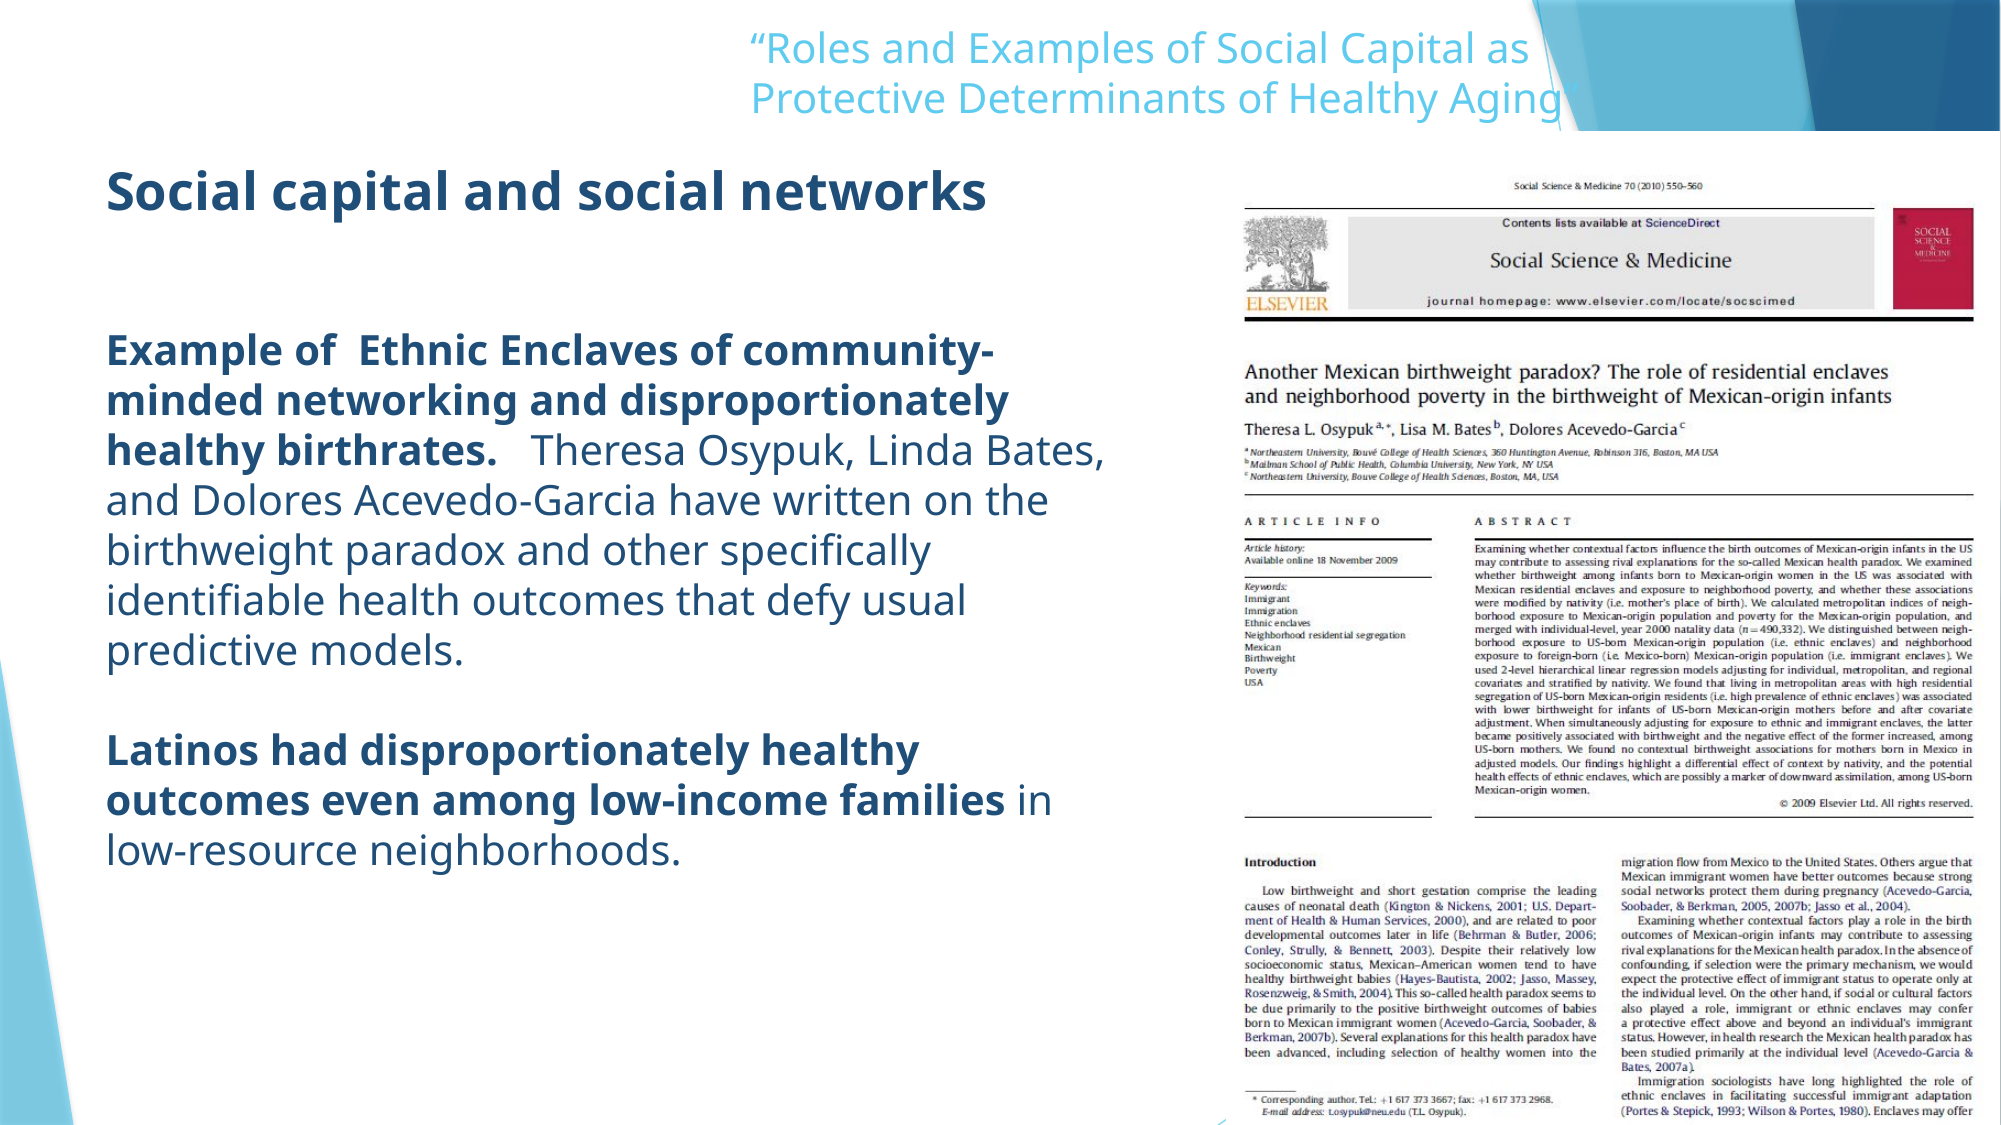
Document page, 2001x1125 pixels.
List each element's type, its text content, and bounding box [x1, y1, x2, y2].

text_box Example of Ethnic Enclaves of community-minded networking and disproportionately healthy birthrates. Theresa Osypuk, Linda Bates, and Dolores Acevedo-Garcia have written on the birthweight paradox and other specifically identifiable health outcomes that defy usual predictive models. Latinos had disproportionately healthy outcomes even among low-income families in low-resource neighborhoods. [90, 316, 1144, 882]
title Social capital and social networks [90, 150, 1221, 293]
text_box “Roles and Examples of Social Capital as Protective Determinants of Healthy Aging” [735, 14, 1709, 222]
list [1226, 131, 2000, 1125]
